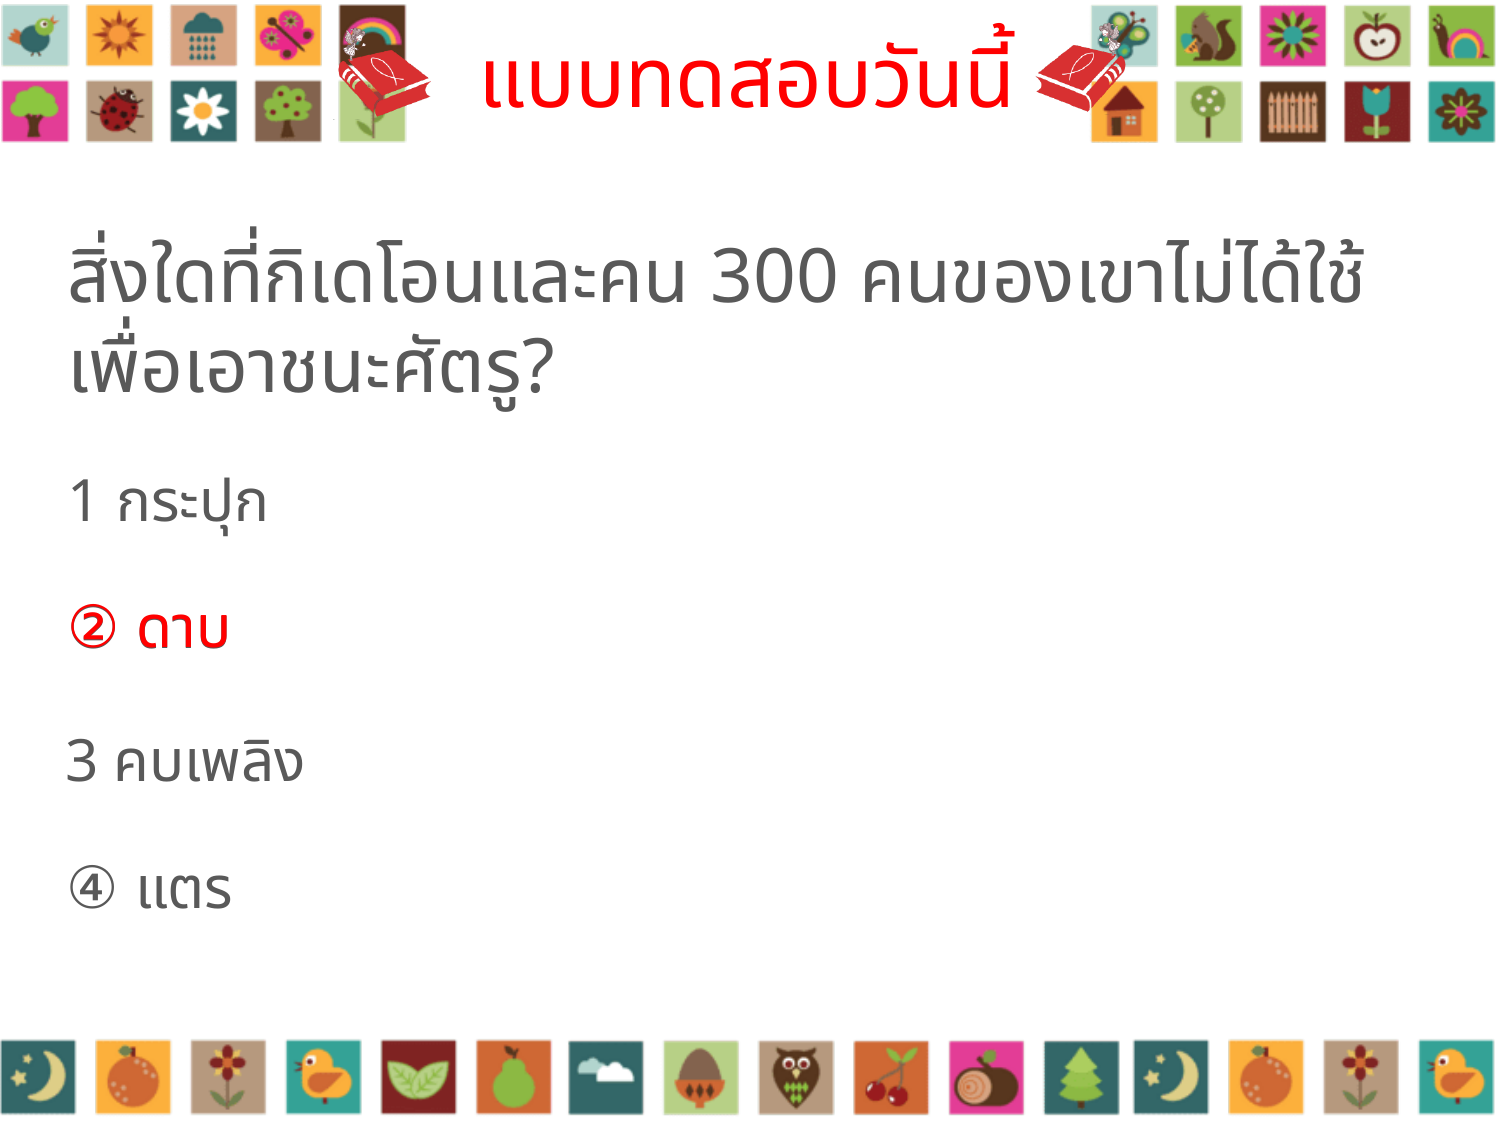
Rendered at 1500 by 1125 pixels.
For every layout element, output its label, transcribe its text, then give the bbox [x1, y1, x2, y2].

text_box 1 กระปุก [53, 456, 1436, 541]
text_box สิ่งใดที่กิเดโอนและคน 300 คนของเขาไม่ได้ใช้เพื่อเอาชนะศัตรู? [53, 219, 1436, 415]
text_box แบบทดสอบวันนี้ [425, 16, 1078, 131]
text_box ② ดาบ [53, 581, 1483, 667]
text_box ④ แตร [51, 842, 1482, 928]
picture [1003, 3, 1500, 150]
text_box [0, 1028, 1500, 1118]
picture [0, 3, 463, 150]
text_box 3 คบเพลิง [50, 716, 1480, 801]
